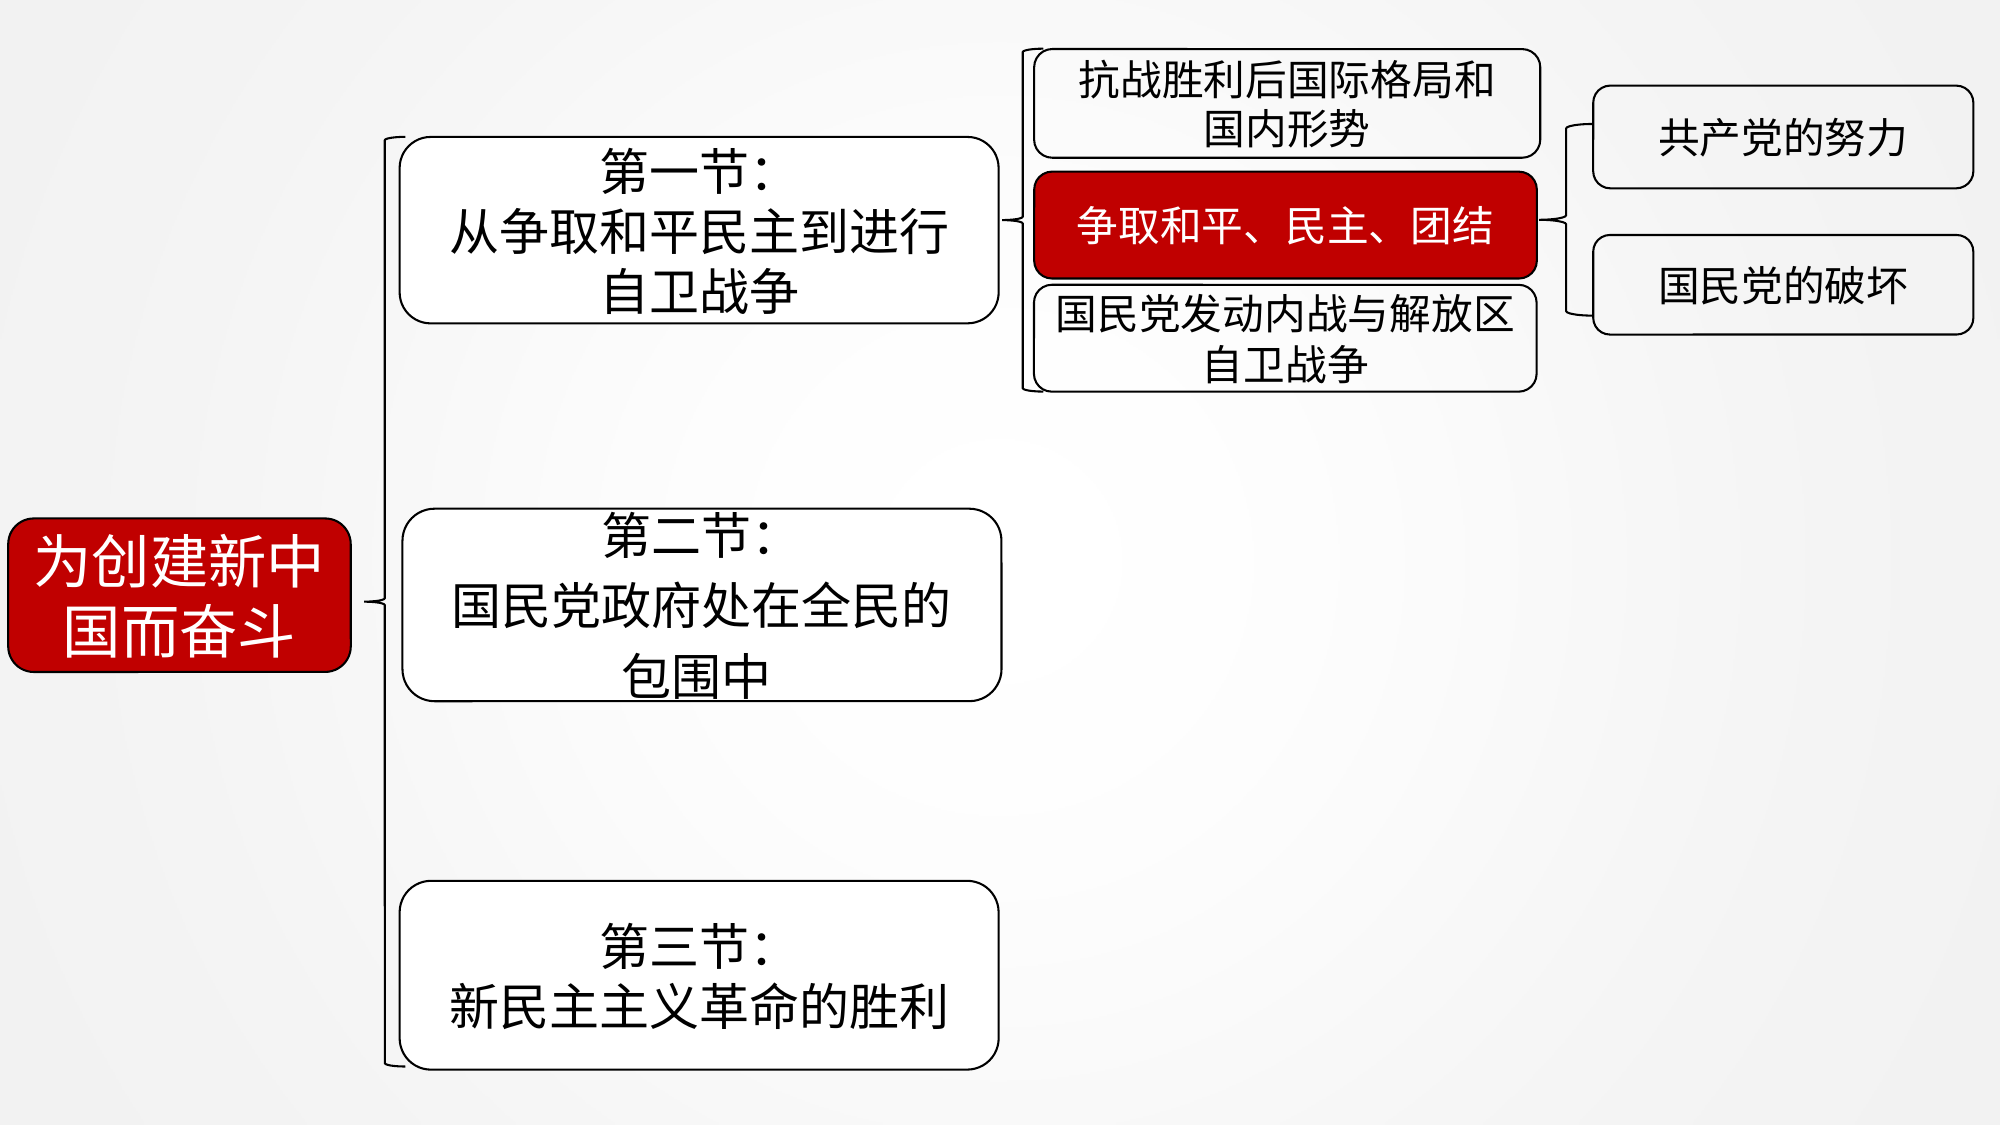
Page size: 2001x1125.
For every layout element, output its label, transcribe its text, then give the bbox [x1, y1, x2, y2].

picture [0, 0, 2000, 1125]
text_box 国民党的破坏 [1592, 233, 1975, 336]
text_box 为创建新中国而奋斗 [7, 517, 352, 674]
text_box 第三节： 新民主主义革命的胜利 [398, 879, 1000, 1071]
text_box 第一节： 从争取和平民主到进行 自卫战争 [398, 135, 1000, 325]
text_box 抗战胜利后国际格局和 国内形势 [1033, 47, 1542, 159]
text_box [1539, 122, 1594, 317]
text_box 共产党的努力 [1592, 84, 1975, 190]
text_box 争取和平、民主、团结 [1033, 170, 1538, 280]
text_box [364, 135, 406, 1068]
text_box 第二节： 国民党政府处在全民的 包围中 [401, 507, 1003, 703]
text_box 国民党发动内战与解放区自卫战争 [1032, 283, 1538, 393]
text_box [1002, 47, 1044, 393]
